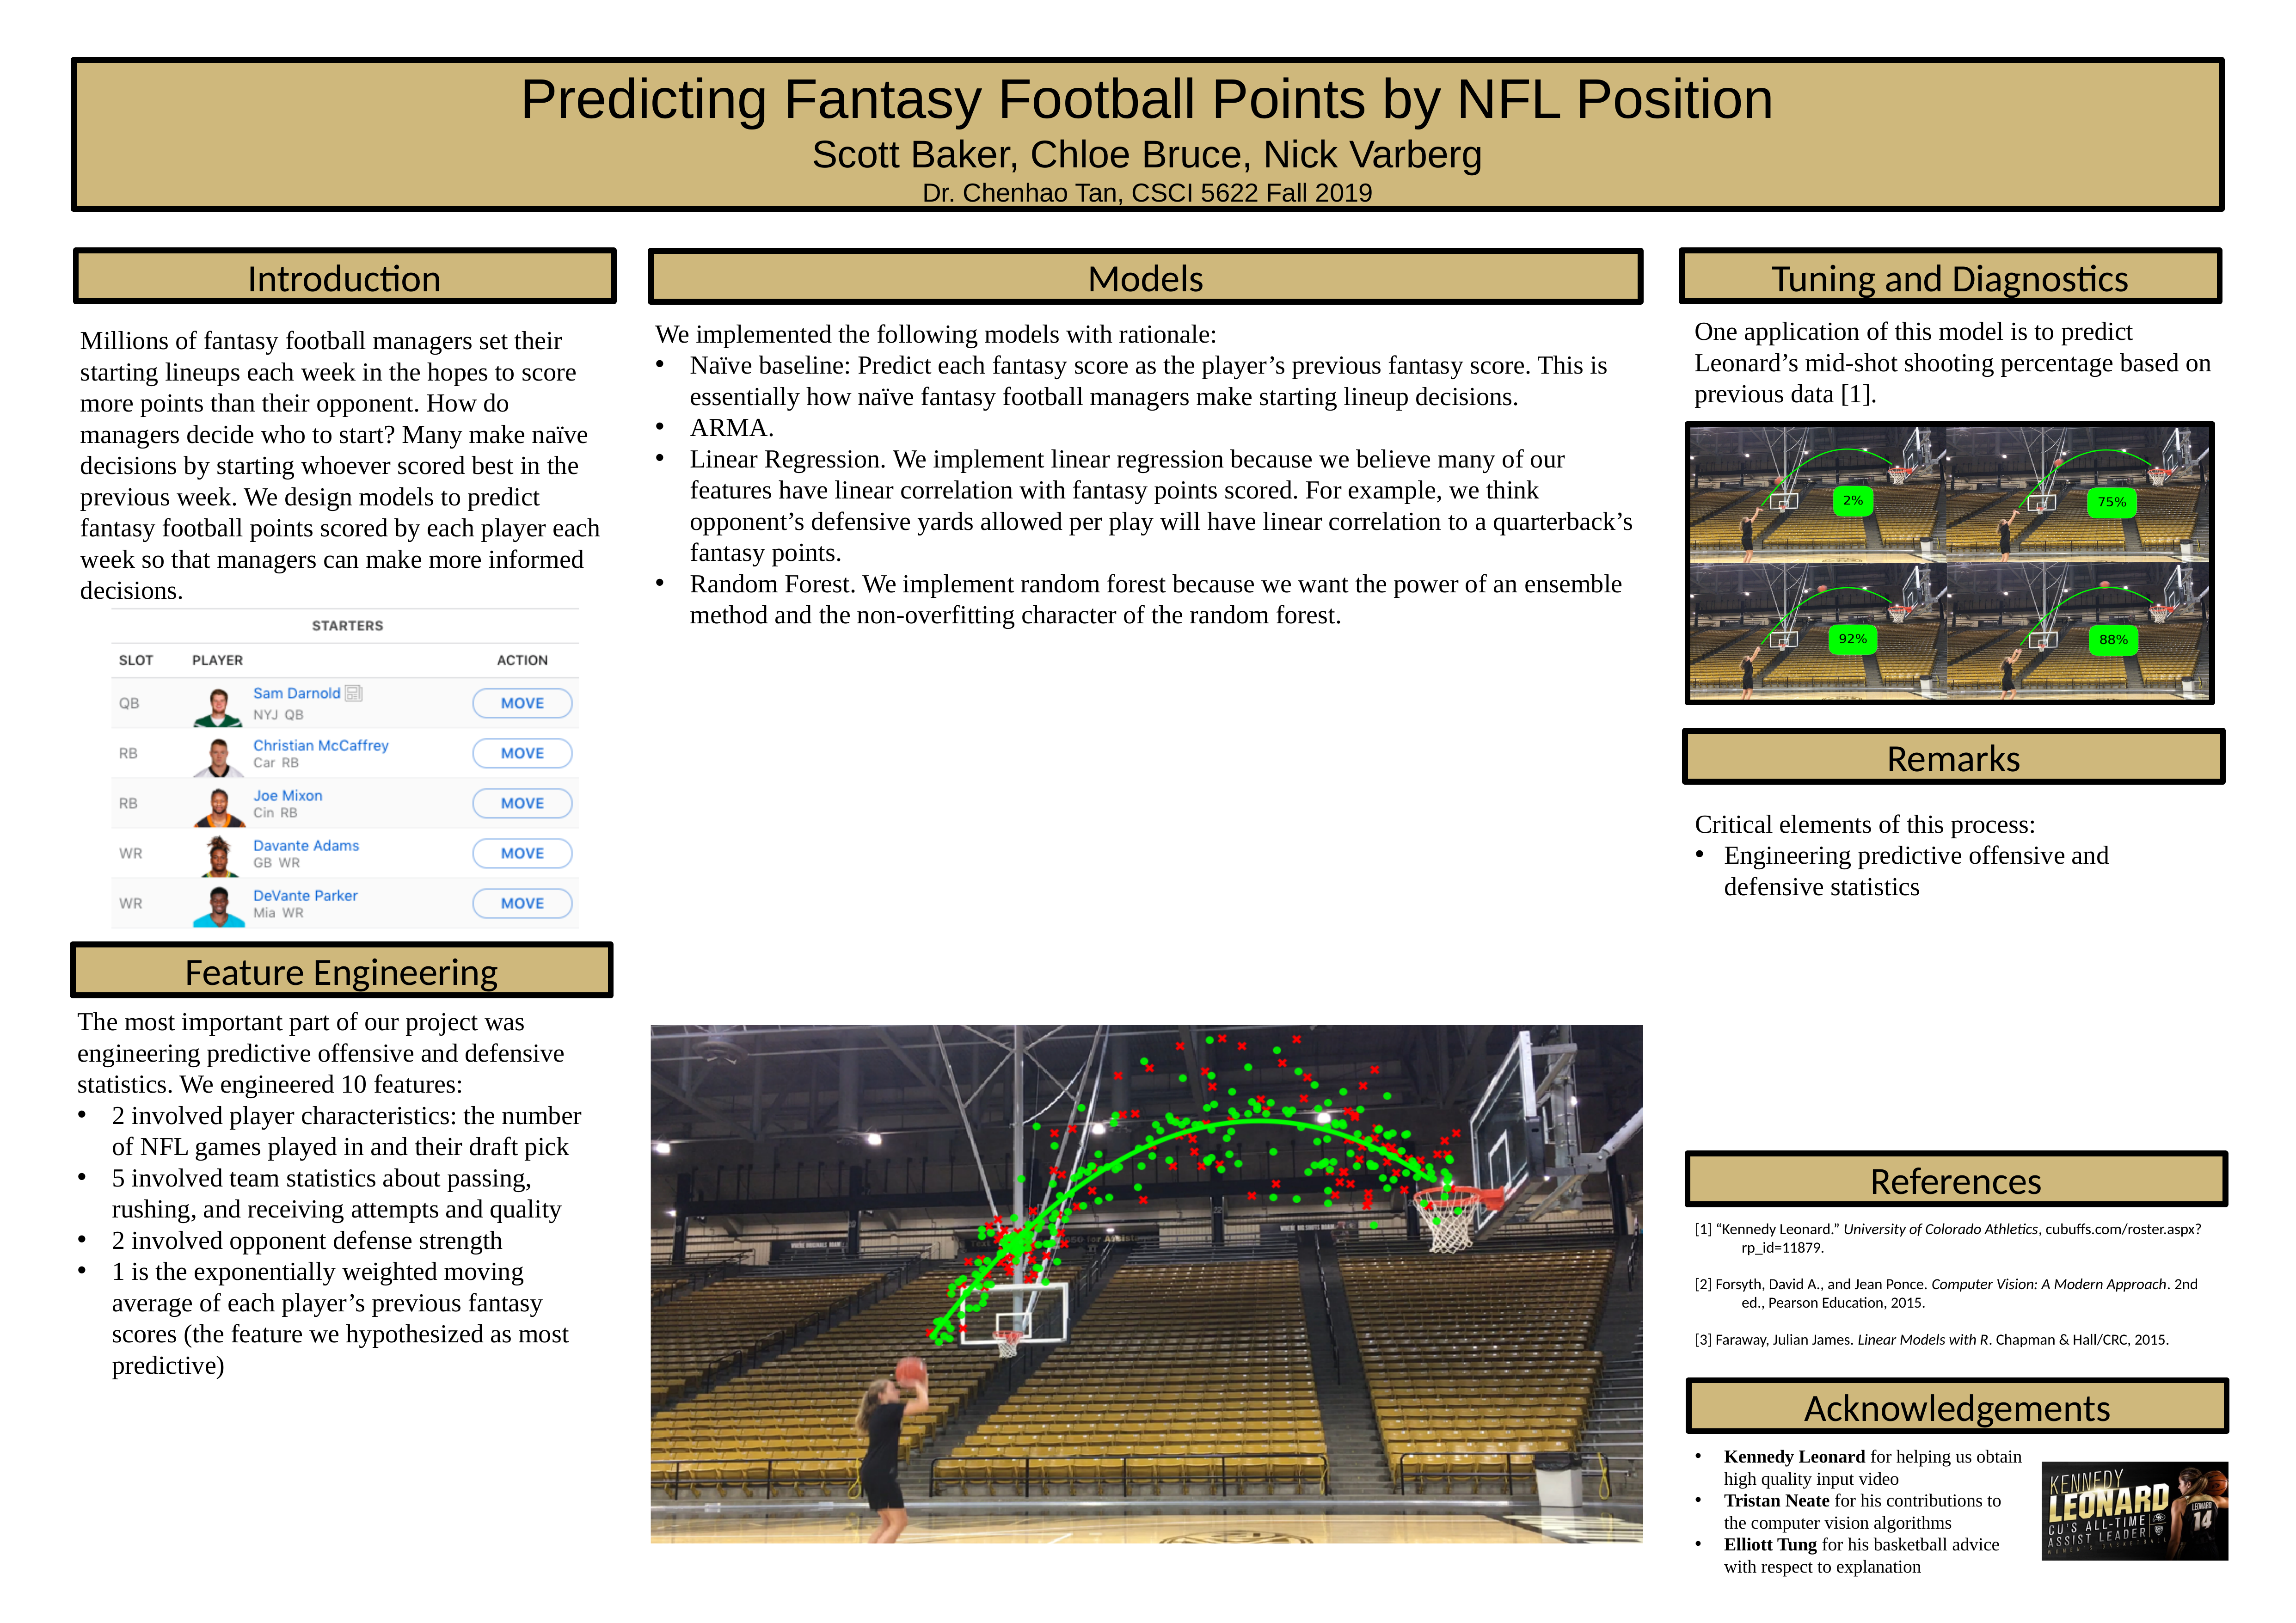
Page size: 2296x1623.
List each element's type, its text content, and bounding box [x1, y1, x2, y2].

text_box [2210, 423, 2213, 426]
picture [2042, 1461, 2228, 1561]
picture [107, 603, 579, 933]
text_box Feature Engineering [72, 943, 612, 996]
picture [1689, 424, 2212, 703]
text_box Remarks [1684, 730, 2224, 783]
text_box Millions of fantasy football managers set their starting lineups each week in the hopes to score more points than their opponent. How do managers decide who to start? Many make naïve decisions by starting whoever scored best in the previous week. We design models to predict fantasy football points scored by each player each week so that managers can make more informed decisions. [75, 320, 614, 608]
text_box [1] “Kennedy Leonard.” University of Colorado Athletics, cubuffs.com/roster.aspx?rp_id=11879. [2] Forsyth, David A., and Jean Ponce. Computer Vision: A Modern Approach. 2nd ed., Pearson Education, 2015. [3] Faraway, Julian James. Linear Models with R. Chapman & Hall/CRC, 2015. [1690, 1216, 2227, 1379]
text_box Acknowledgements [1688, 1379, 2228, 1432]
text_box Models [650, 250, 1642, 302]
text_box References [1687, 1153, 2227, 1205]
text_box We implemented the following models with rationale: Naïve baseline: Predict each fantasy score as the player’s previous fantasy score. This is essentially how naïve fantasy football managers make starting lineup decisions. ARMA. Linear Regression. We implement linear regression because we believe many of our features have linear correlation with fantasy points scored. For example, we think opponent’s defensive yards allowed per play will have linear correlation to a quarterback’s fantasy points. Random Forest. We implement random forest because we want the power of an ensemble method and the non-overfitting character of the random forest. [650, 314, 1645, 632]
text_box One application of this model is to predict Leonard’s mid-shot shooting percentage based on previous data [1]. [1689, 311, 2219, 473]
text_box Critical elements of this process: Engineering predictive offensive and defensive statistics [1689, 804, 2220, 904]
text_box [1687, 423, 1690, 563]
text_box Tuning and Diagnostics [1681, 250, 2221, 302]
text_box Kennedy Leonard for helping us obtain high quality input video Tristan Neate for his contributions to the computer vision algorithms Elliott Tung for his basketball advice with respect to explanation [1689, 1441, 2033, 1611]
picture [651, 1025, 1644, 1543]
text_box The most important part of our project was engineering predictive offensive and defensive statistics. We engineered 10 features: 2 involved player characteristics: the number of NFL games played in and their draft pick 5 involved team statistics about passing, rushing, and receiving attempts and quality 2 involved opponent defense strength 1 is the exponentially weighted moving average of each player’s previous fantasy scores (the feature we hypothesized as most predictive) [72, 1001, 612, 1414]
text_box Predicting Fantasy Football Points by NFL Position Scott Baker, Chloe Bruce, Nick Varberg Dr. Chenhao Tan, CSCI 5622 Fall 2019 [73, 59, 2223, 210]
text_box Introduction [75, 250, 614, 302]
text_box [1688, 1435, 2211, 1517]
